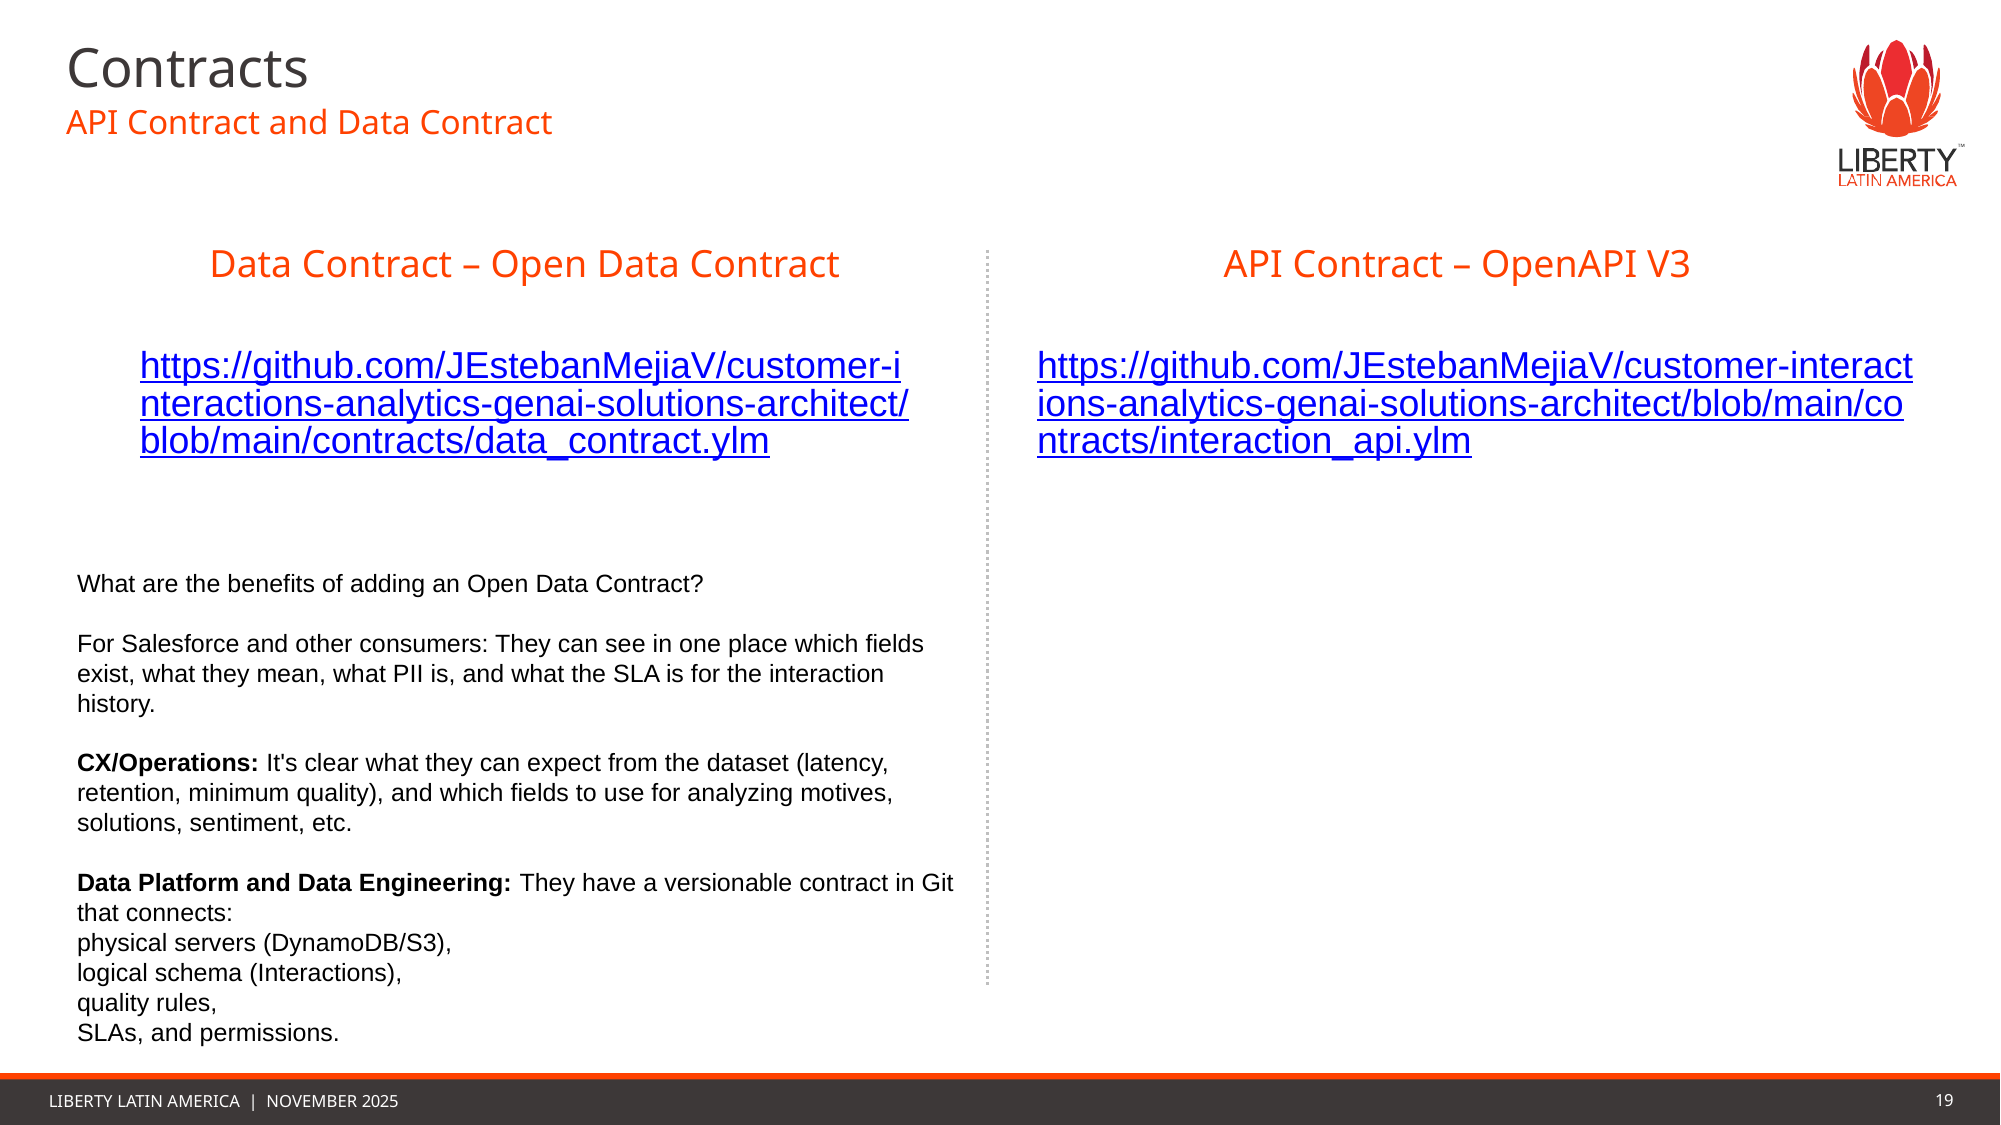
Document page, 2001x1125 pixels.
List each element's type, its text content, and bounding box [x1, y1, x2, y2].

title Contracts API Contract and Data Contract [59, 26, 729, 222]
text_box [1852, 39, 1941, 138]
text_box https://github.com/JEstebanMejiaV/customer-interactions-analytics-genai-solutions-architect/blob/main/contracts/data_contract.ylm [125, 334, 925, 439]
text_box What are the benefits of adding an Open Data Contract? For Salesforce and other consumers: They can see in one place which fields exist, what they mean, what PII is, and what the SLA is for the interaction history. CX/Operations: It's clear what they can expect from the dataset (latency, retention, minimum quality), and which fields to use for analyzing motives, solutions, sentiment, etc. Data Platform and Data Engineering: They have a versionable contract in Git that connects: physical servers (DynamoDB/S3), logical schema (Interactions), quality rules, SLAs, and permissions. [62, 559, 975, 1054]
text_box https://github.com/JEstebanMejiaV/customer-interactions-analytics-genai-solutions-architect/blob/main/contracts/interaction_api.ylm [1022, 334, 1934, 439]
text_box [1839, 143, 1965, 187]
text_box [0, 1072, 2000, 1125]
text_box [0, 0, 1838, 165]
text_box Data Contract – Open Data Contract [181, 232, 869, 292]
text_box API Contract – OpenAPI V3 [1187, 232, 1738, 292]
